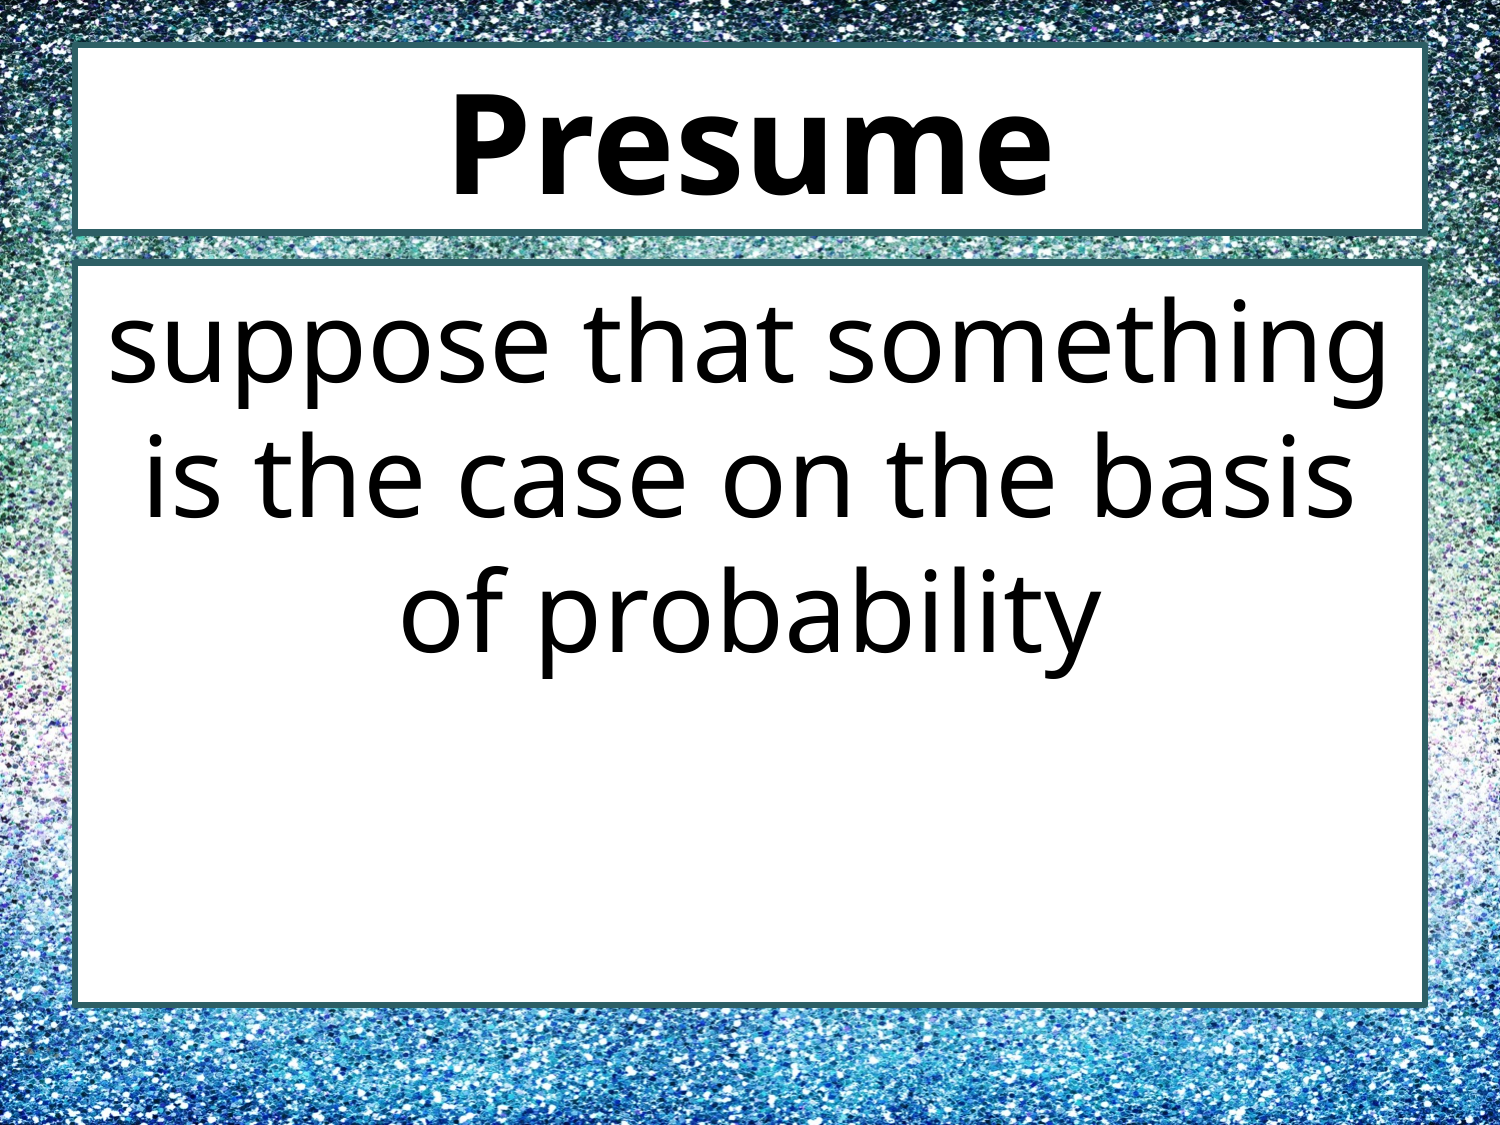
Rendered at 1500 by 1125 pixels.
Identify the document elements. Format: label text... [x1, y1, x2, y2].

picture [0, 0, 1500, 1125]
title Presume [72, 42, 1428, 236]
list suppose that something is the case on the basis of probability [72, 259, 1428, 1008]
